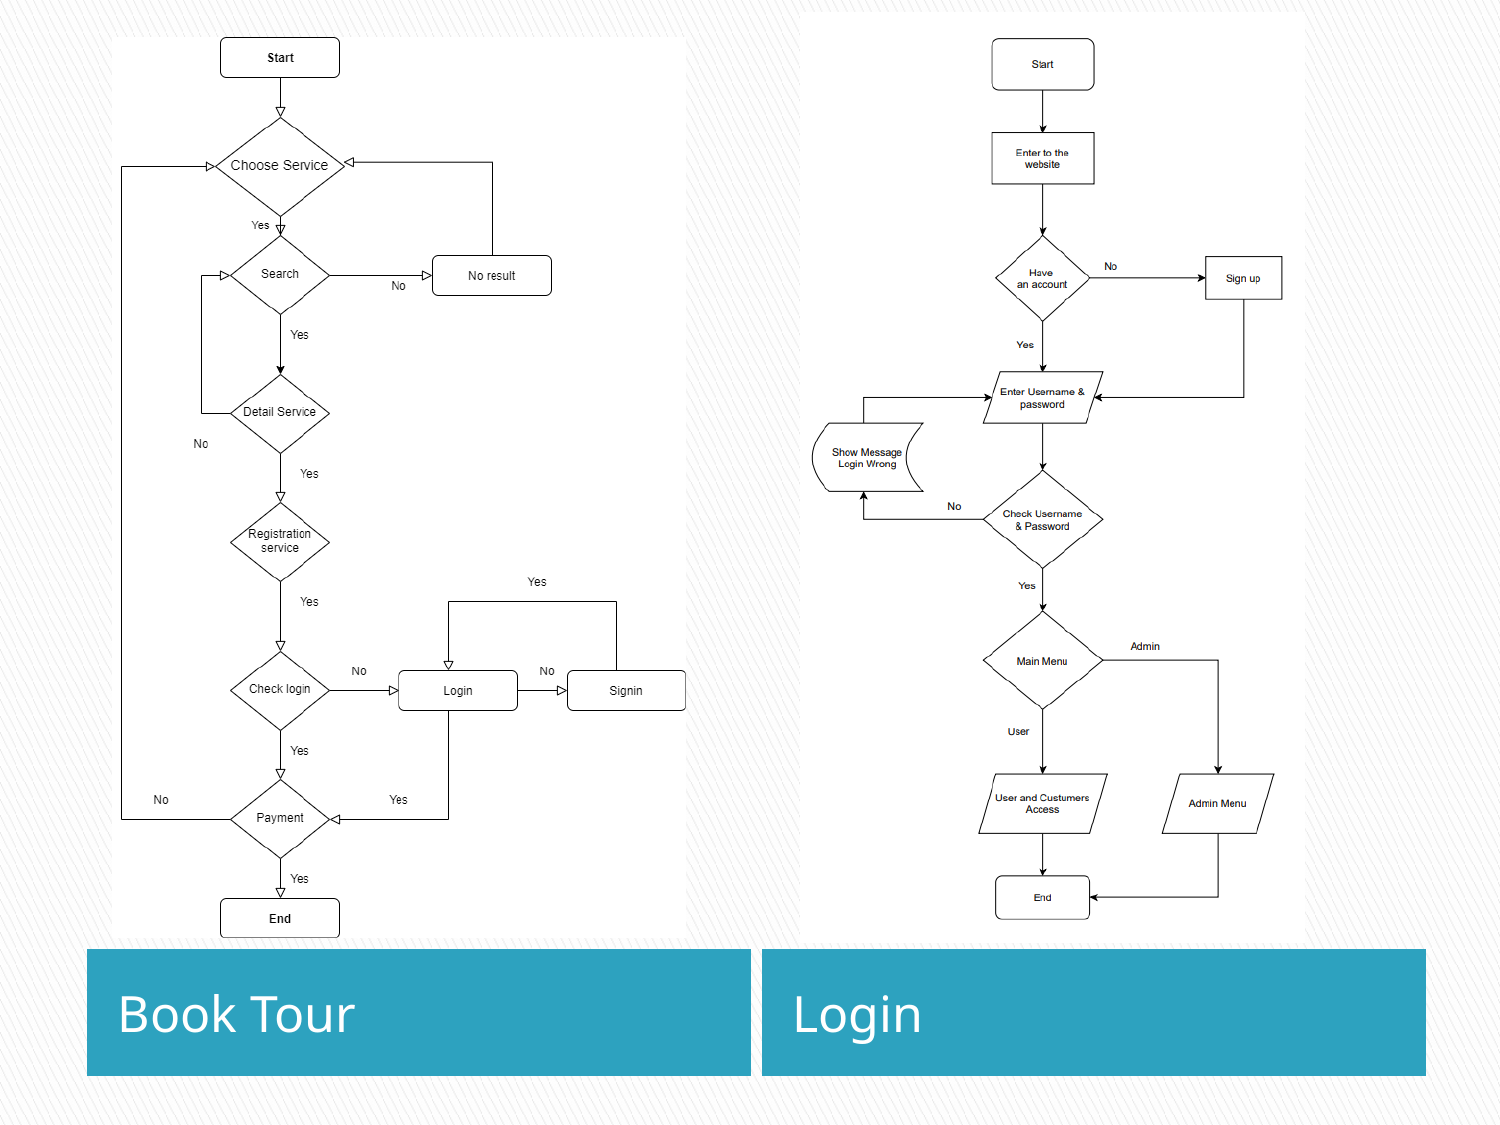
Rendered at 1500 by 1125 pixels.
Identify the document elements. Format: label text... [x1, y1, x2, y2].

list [799, 12, 1305, 943]
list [112, 37, 686, 938]
list Login [762, 949, 1426, 1076]
list Book Tour [87, 949, 751, 1076]
